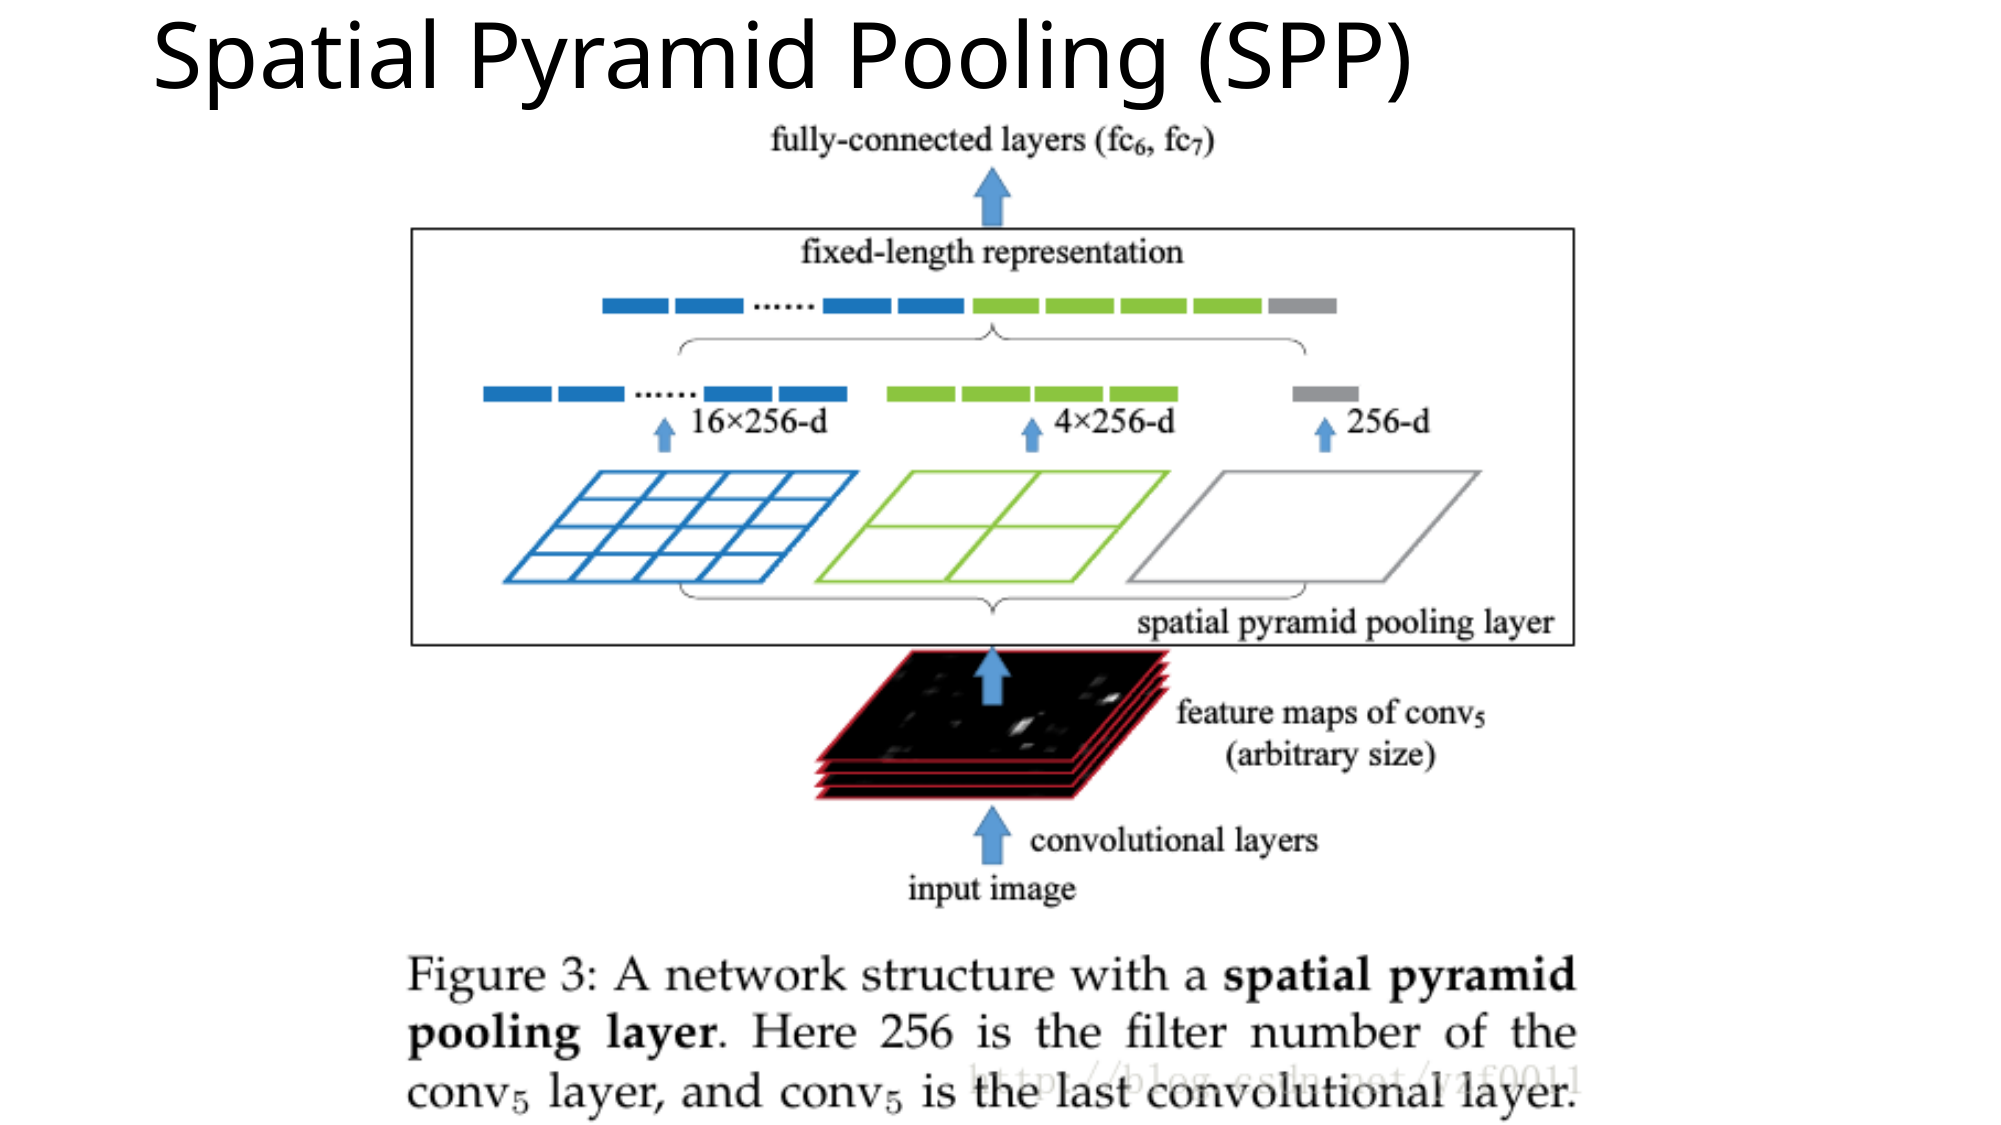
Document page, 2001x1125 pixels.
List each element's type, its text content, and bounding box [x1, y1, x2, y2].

title Spatial Pyramid Pooling (SPP) [137, 0, 1863, 118]
picture [387, 116, 1613, 1125]
